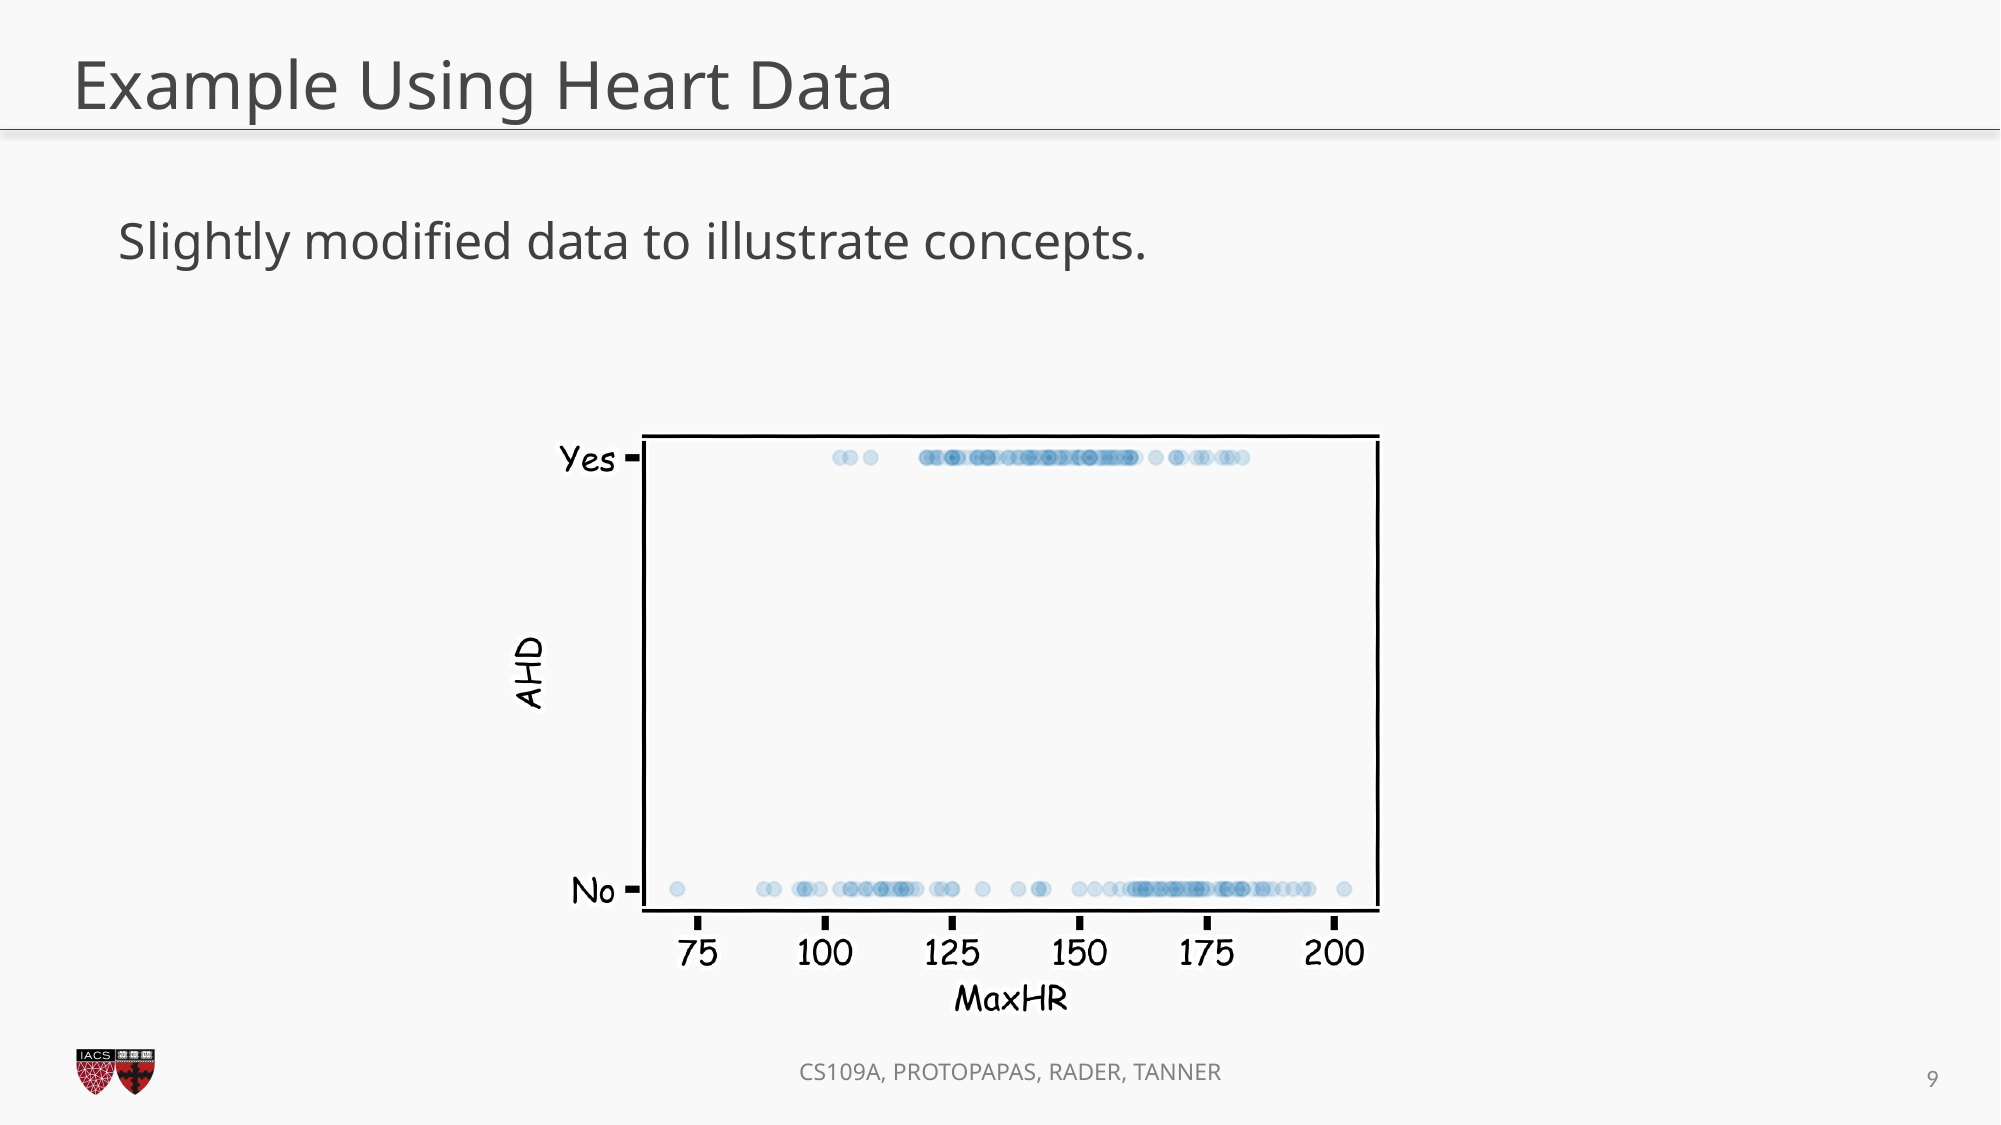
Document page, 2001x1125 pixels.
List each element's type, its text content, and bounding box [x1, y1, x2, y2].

picture [476, 351, 1524, 1051]
text_box Slightly modified data to illustrate concepts. [111, 202, 1169, 277]
title Example Using Heart Data [57, 35, 1943, 162]
picture [75, 1049, 155, 1095]
